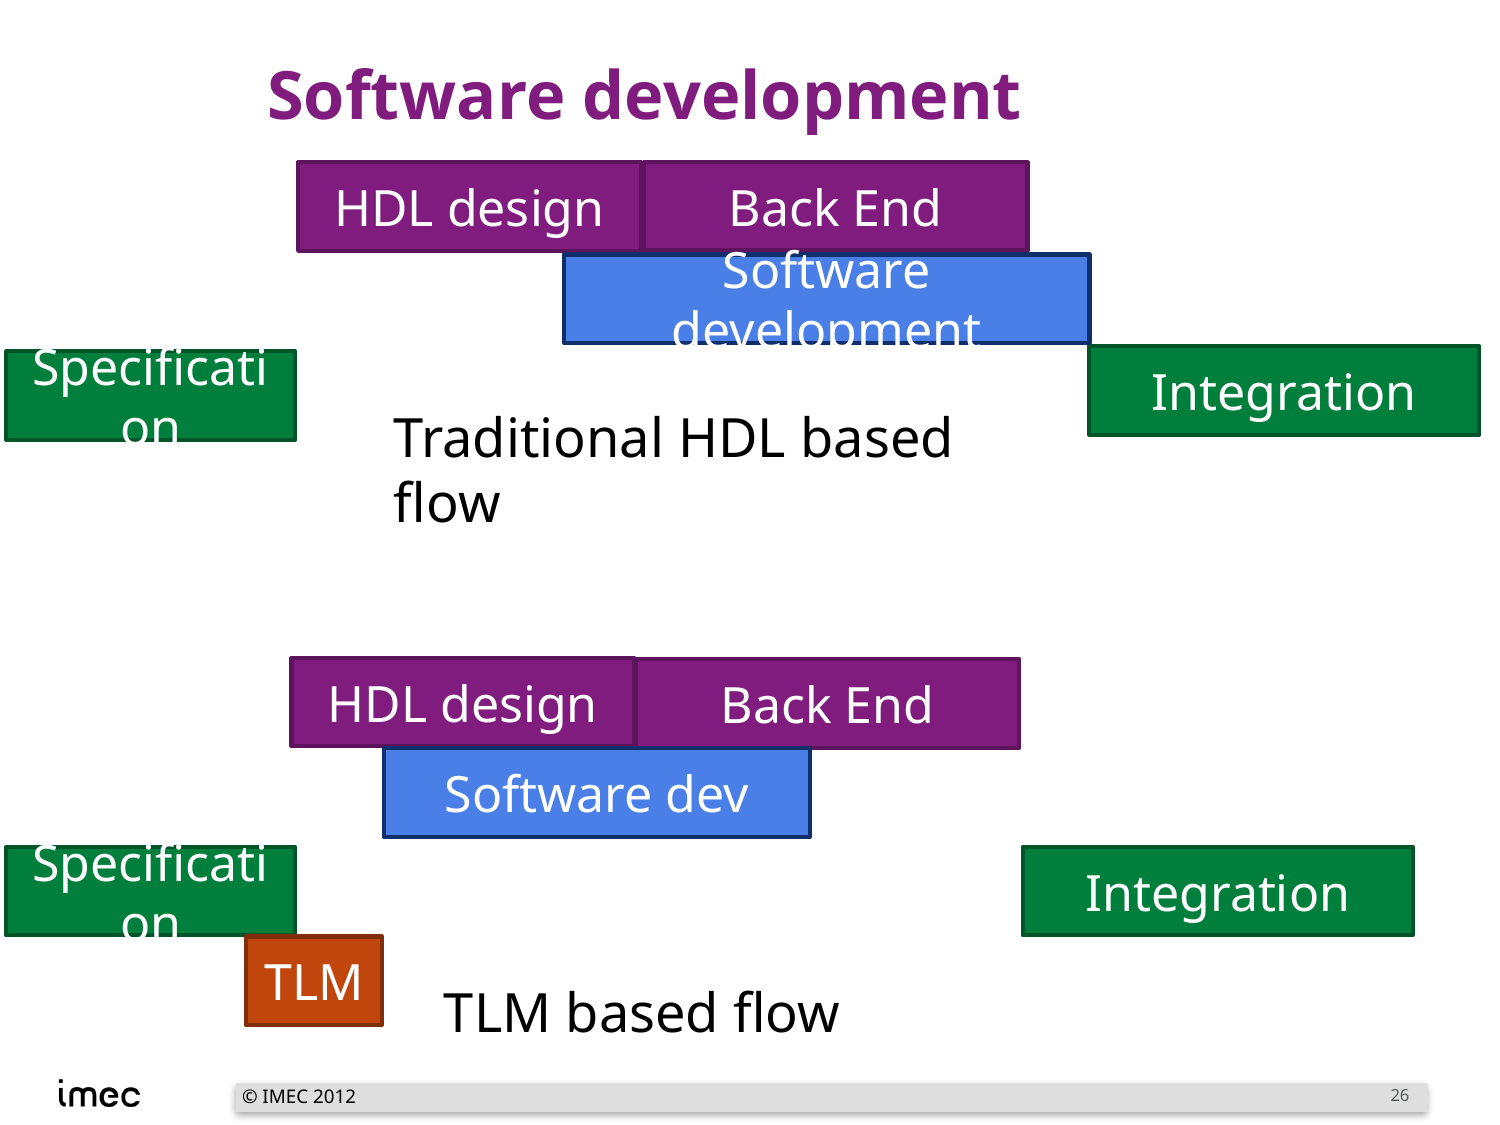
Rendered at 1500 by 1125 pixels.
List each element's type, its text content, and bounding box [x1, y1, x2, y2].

text_box Software development [562, 252, 1092, 345]
text_box TLM [244, 934, 384, 1027]
title Software development [237, 45, 1425, 205]
footer [366, 1082, 1149, 1111]
text_box TLM based flow [429, 970, 1004, 1051]
text_box Integration [1087, 344, 1481, 437]
picture [37, 1053, 223, 1107]
text_box Software dev [382, 746, 812, 839]
text_box Specification [4, 349, 297, 442]
text_box Specification [4, 845, 297, 937]
text_box Back End [642, 160, 1030, 252]
text_box Back End [633, 657, 1021, 750]
text_box HDL design [289, 656, 636, 748]
text_box HDL design [296, 160, 642, 253]
text_box Traditional HDL based flow [378, 396, 1058, 541]
text_box Integration [1021, 845, 1415, 937]
